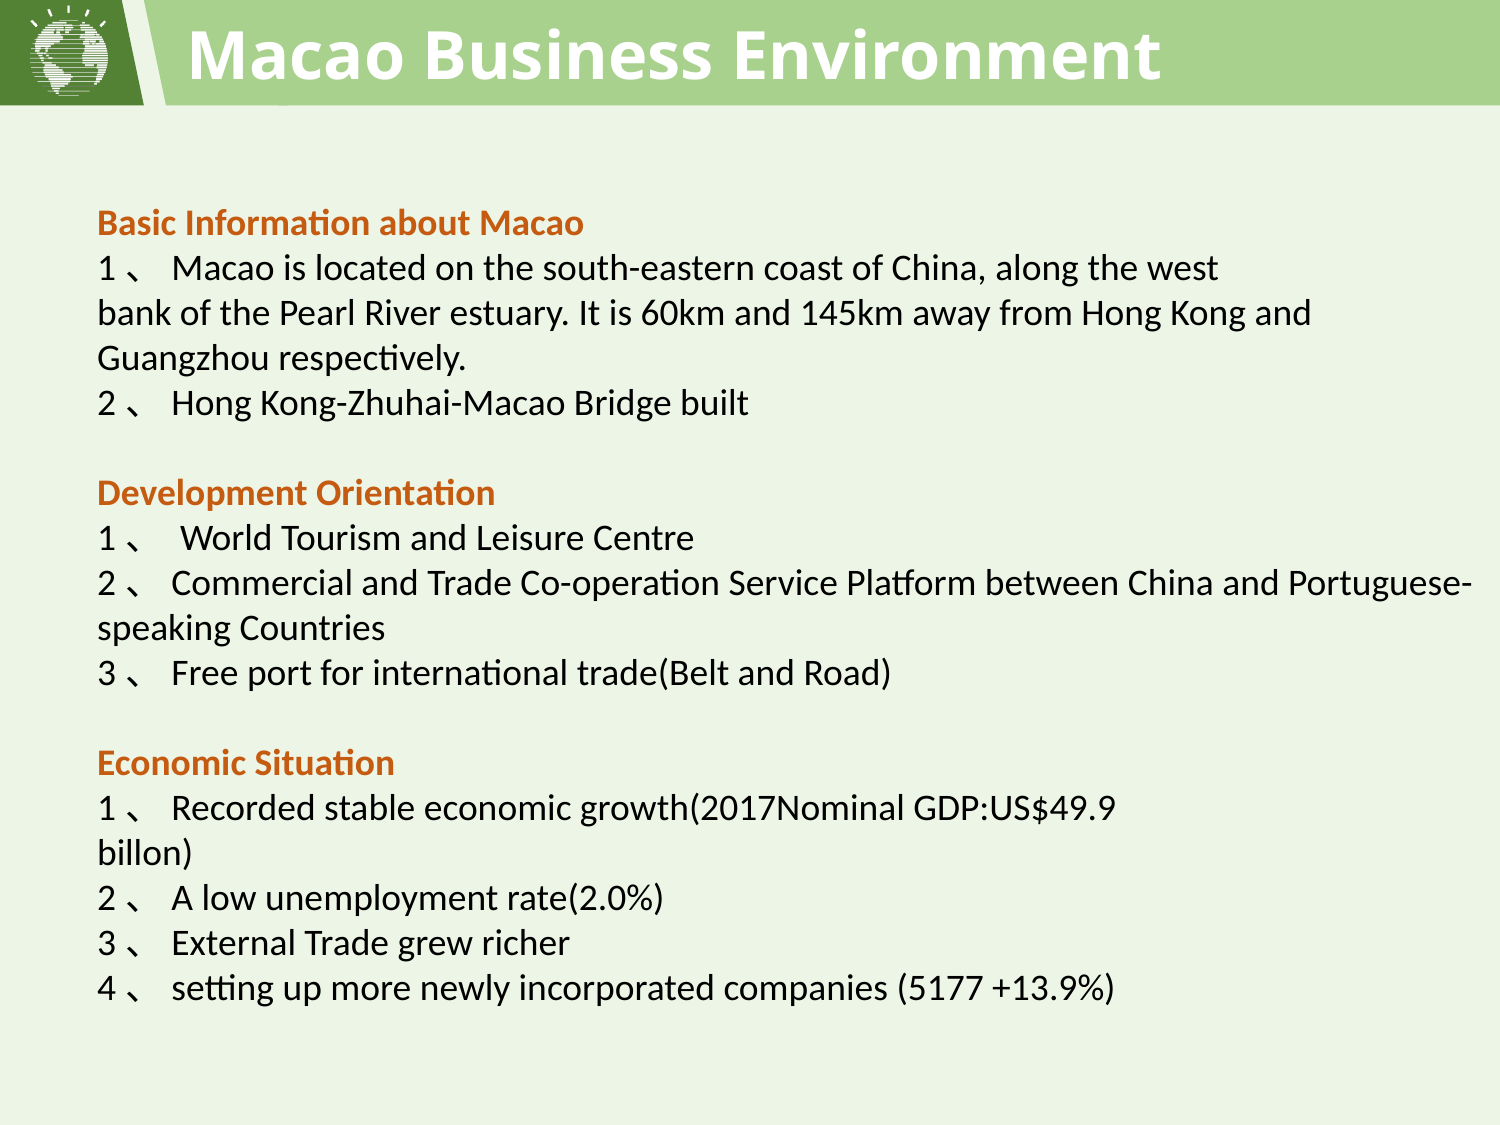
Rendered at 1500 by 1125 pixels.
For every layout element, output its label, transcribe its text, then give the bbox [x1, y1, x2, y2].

picture [26, 0, 127, 111]
text_box Basic Information about Macao 1、Macao is located on the south-eastern coast of China, along the west bank of the Pearl River estuary. It is 60km and 145km away from Hong Kong and Guangzhou respectively. 2、Hong Kong-Zhuhai-Macao Bridge built Development Orientation 1、 World Tourism and Leisure Centre 2、Commercial and Trade Co-operation Service Platform between China and Portuguese-speaking Countries 3、Free port for international trade(Belt and Road) Economic Situation 1、Recorded stable economic growth(2017Nominal GDP:US$49.9 billon) 2、A low unemployment rate(2.0%) 3、External Trade grew richer 4、setting up more newly incorporated companies (5177 +13.9%) [89, 190, 1484, 1016]
text_box Macao Business Environment [178, 5, 1500, 101]
